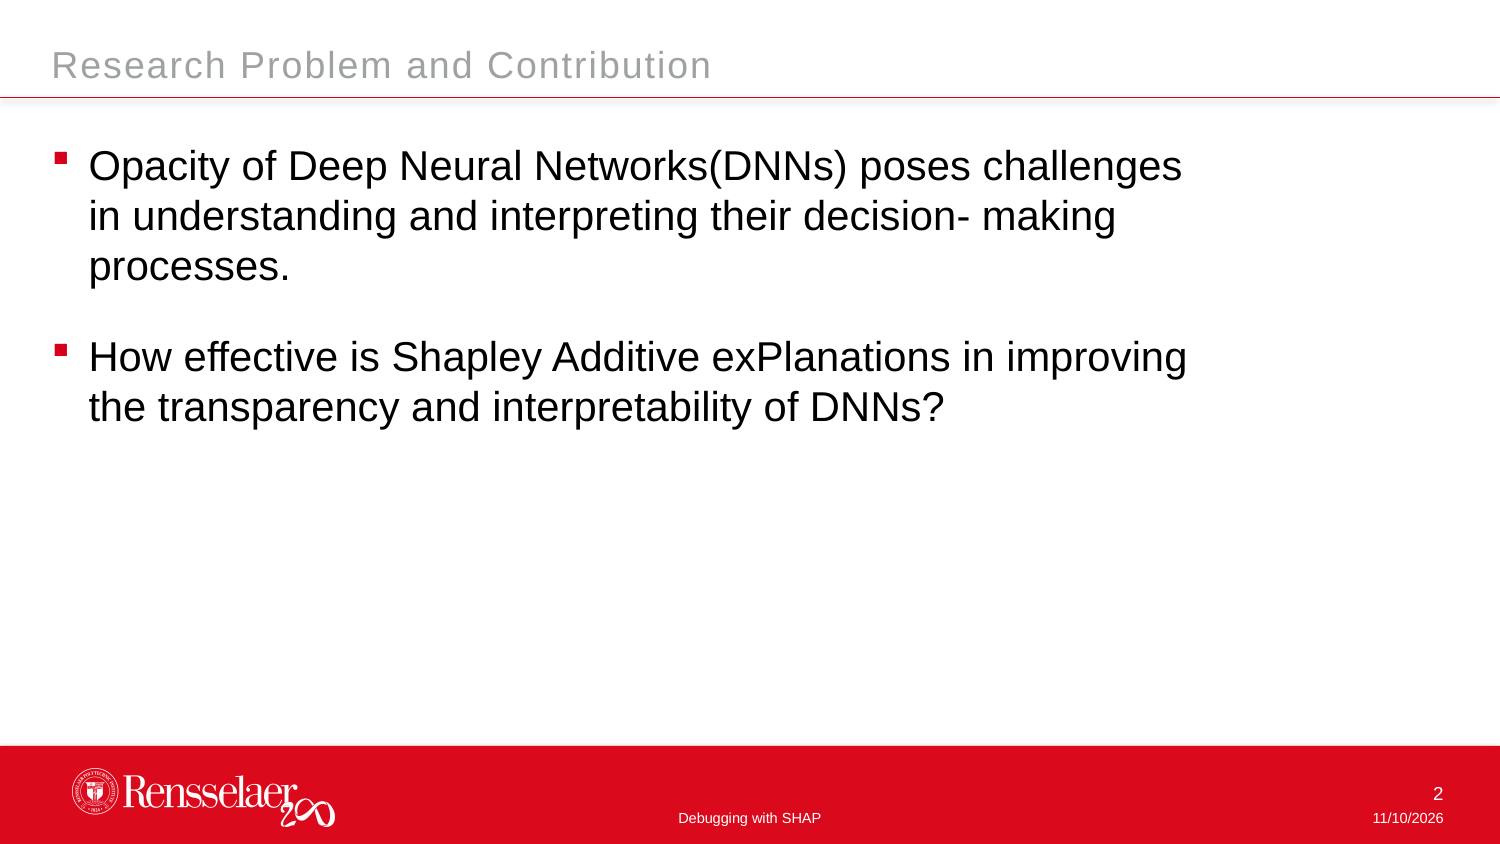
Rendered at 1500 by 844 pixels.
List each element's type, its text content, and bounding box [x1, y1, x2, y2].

list Research Problem and Contribution [36, 33, 1403, 98]
picture [72, 768, 335, 827]
list Opacity of Deep Neural Networks(DNNs) poses challenges in understanding and interpreting their decision- making processes. How effective is Shapley Additive exPlanations in improving the transparency and interpretability of DNNs? [36, 131, 1216, 431]
